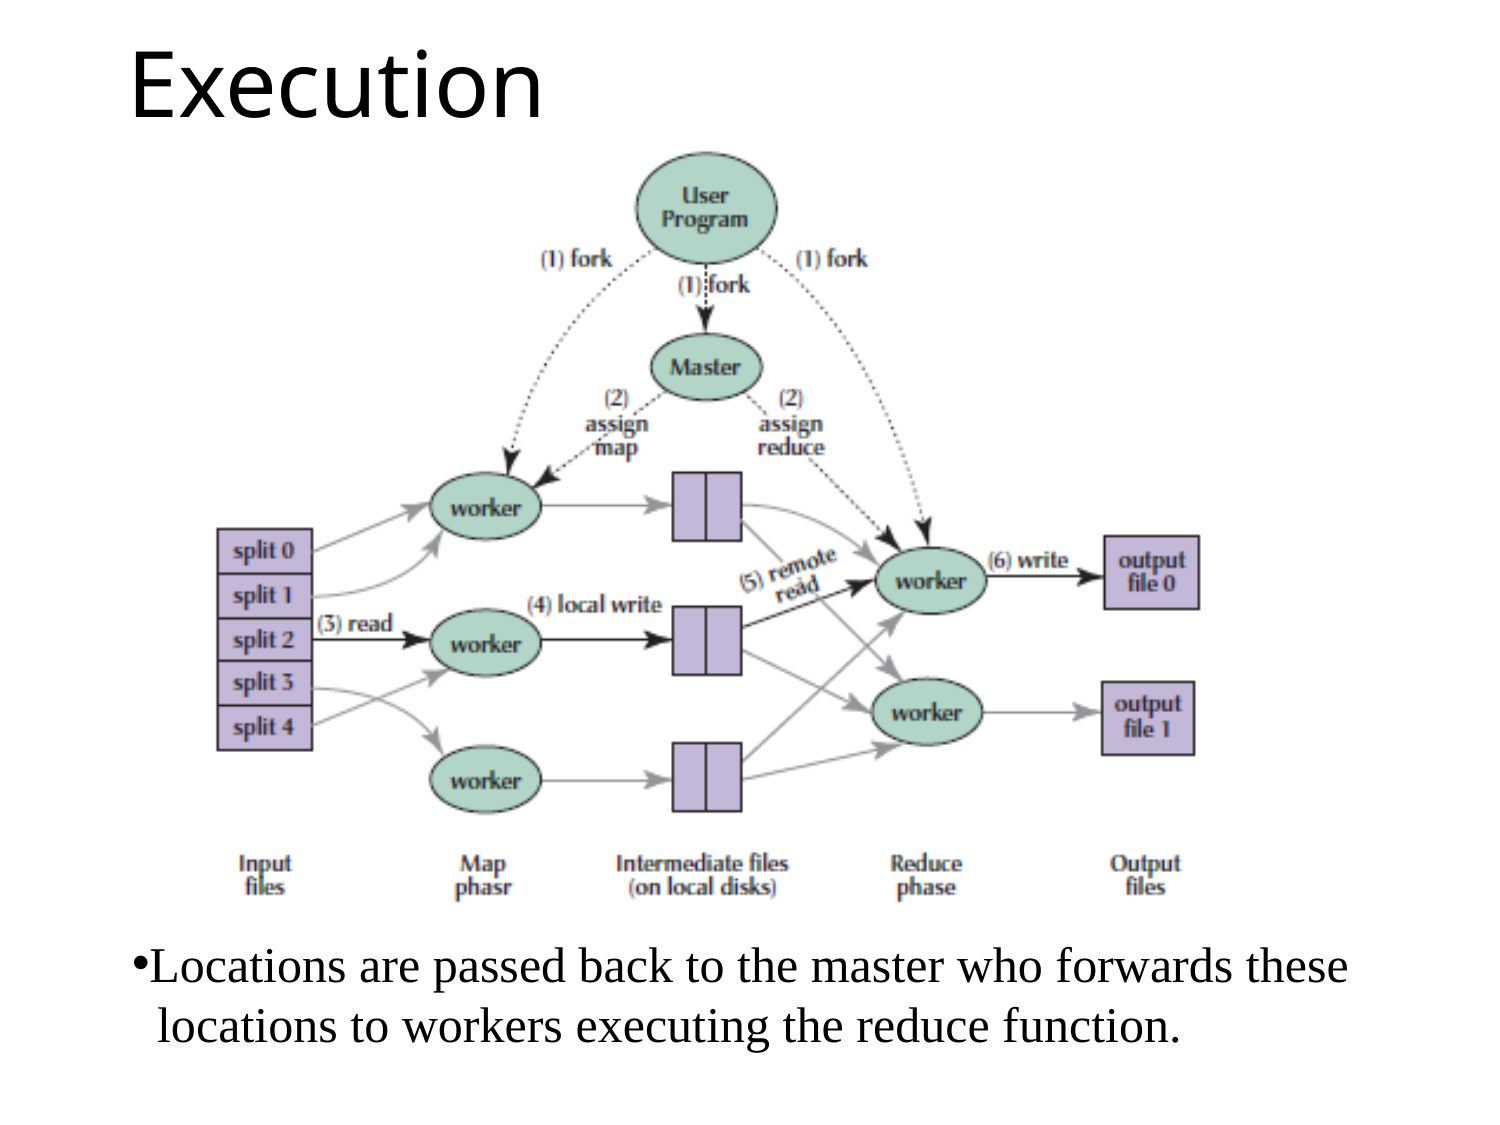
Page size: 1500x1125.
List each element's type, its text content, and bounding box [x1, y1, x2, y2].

title Execution [112, 24, 1388, 150]
text_box Locations are passed back to the master who forwards these locations to workers executing the reduce function. [117, 924, 1378, 1120]
picture [137, 124, 1319, 917]
